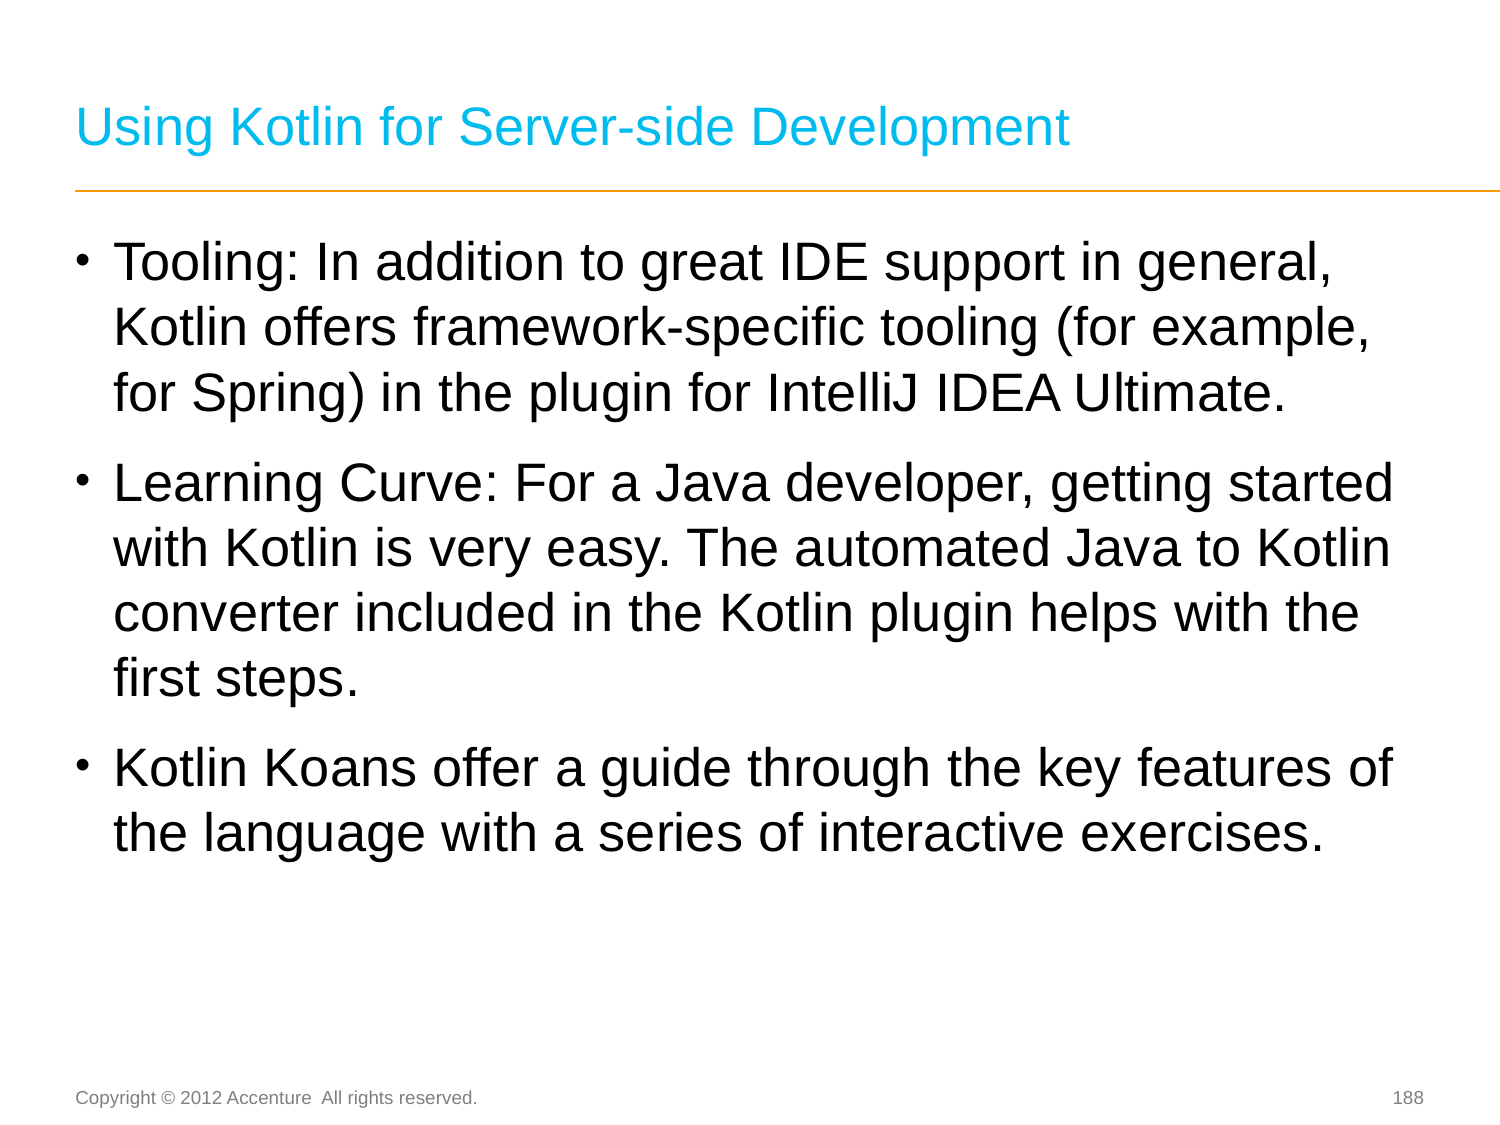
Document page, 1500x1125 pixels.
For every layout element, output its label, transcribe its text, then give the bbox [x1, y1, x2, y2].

title Using Kotlin for Server-side Development [75, 27, 1422, 157]
list Tooling: In addition to great IDE support in general, Kotlin offers framework-specific tooling (for example, for Spring) in the plugin for IntelliJ IDEA Ultimate. Learning Curve: For a Java developer, getting started with Kotlin is very easy. The automated Java to Kotlin converter included in the Kotlin plugin helps with the first steps. Kotlin Koans offer a guide through the key features of the language with a series of interactive exercises. [75, 226, 1425, 1018]
